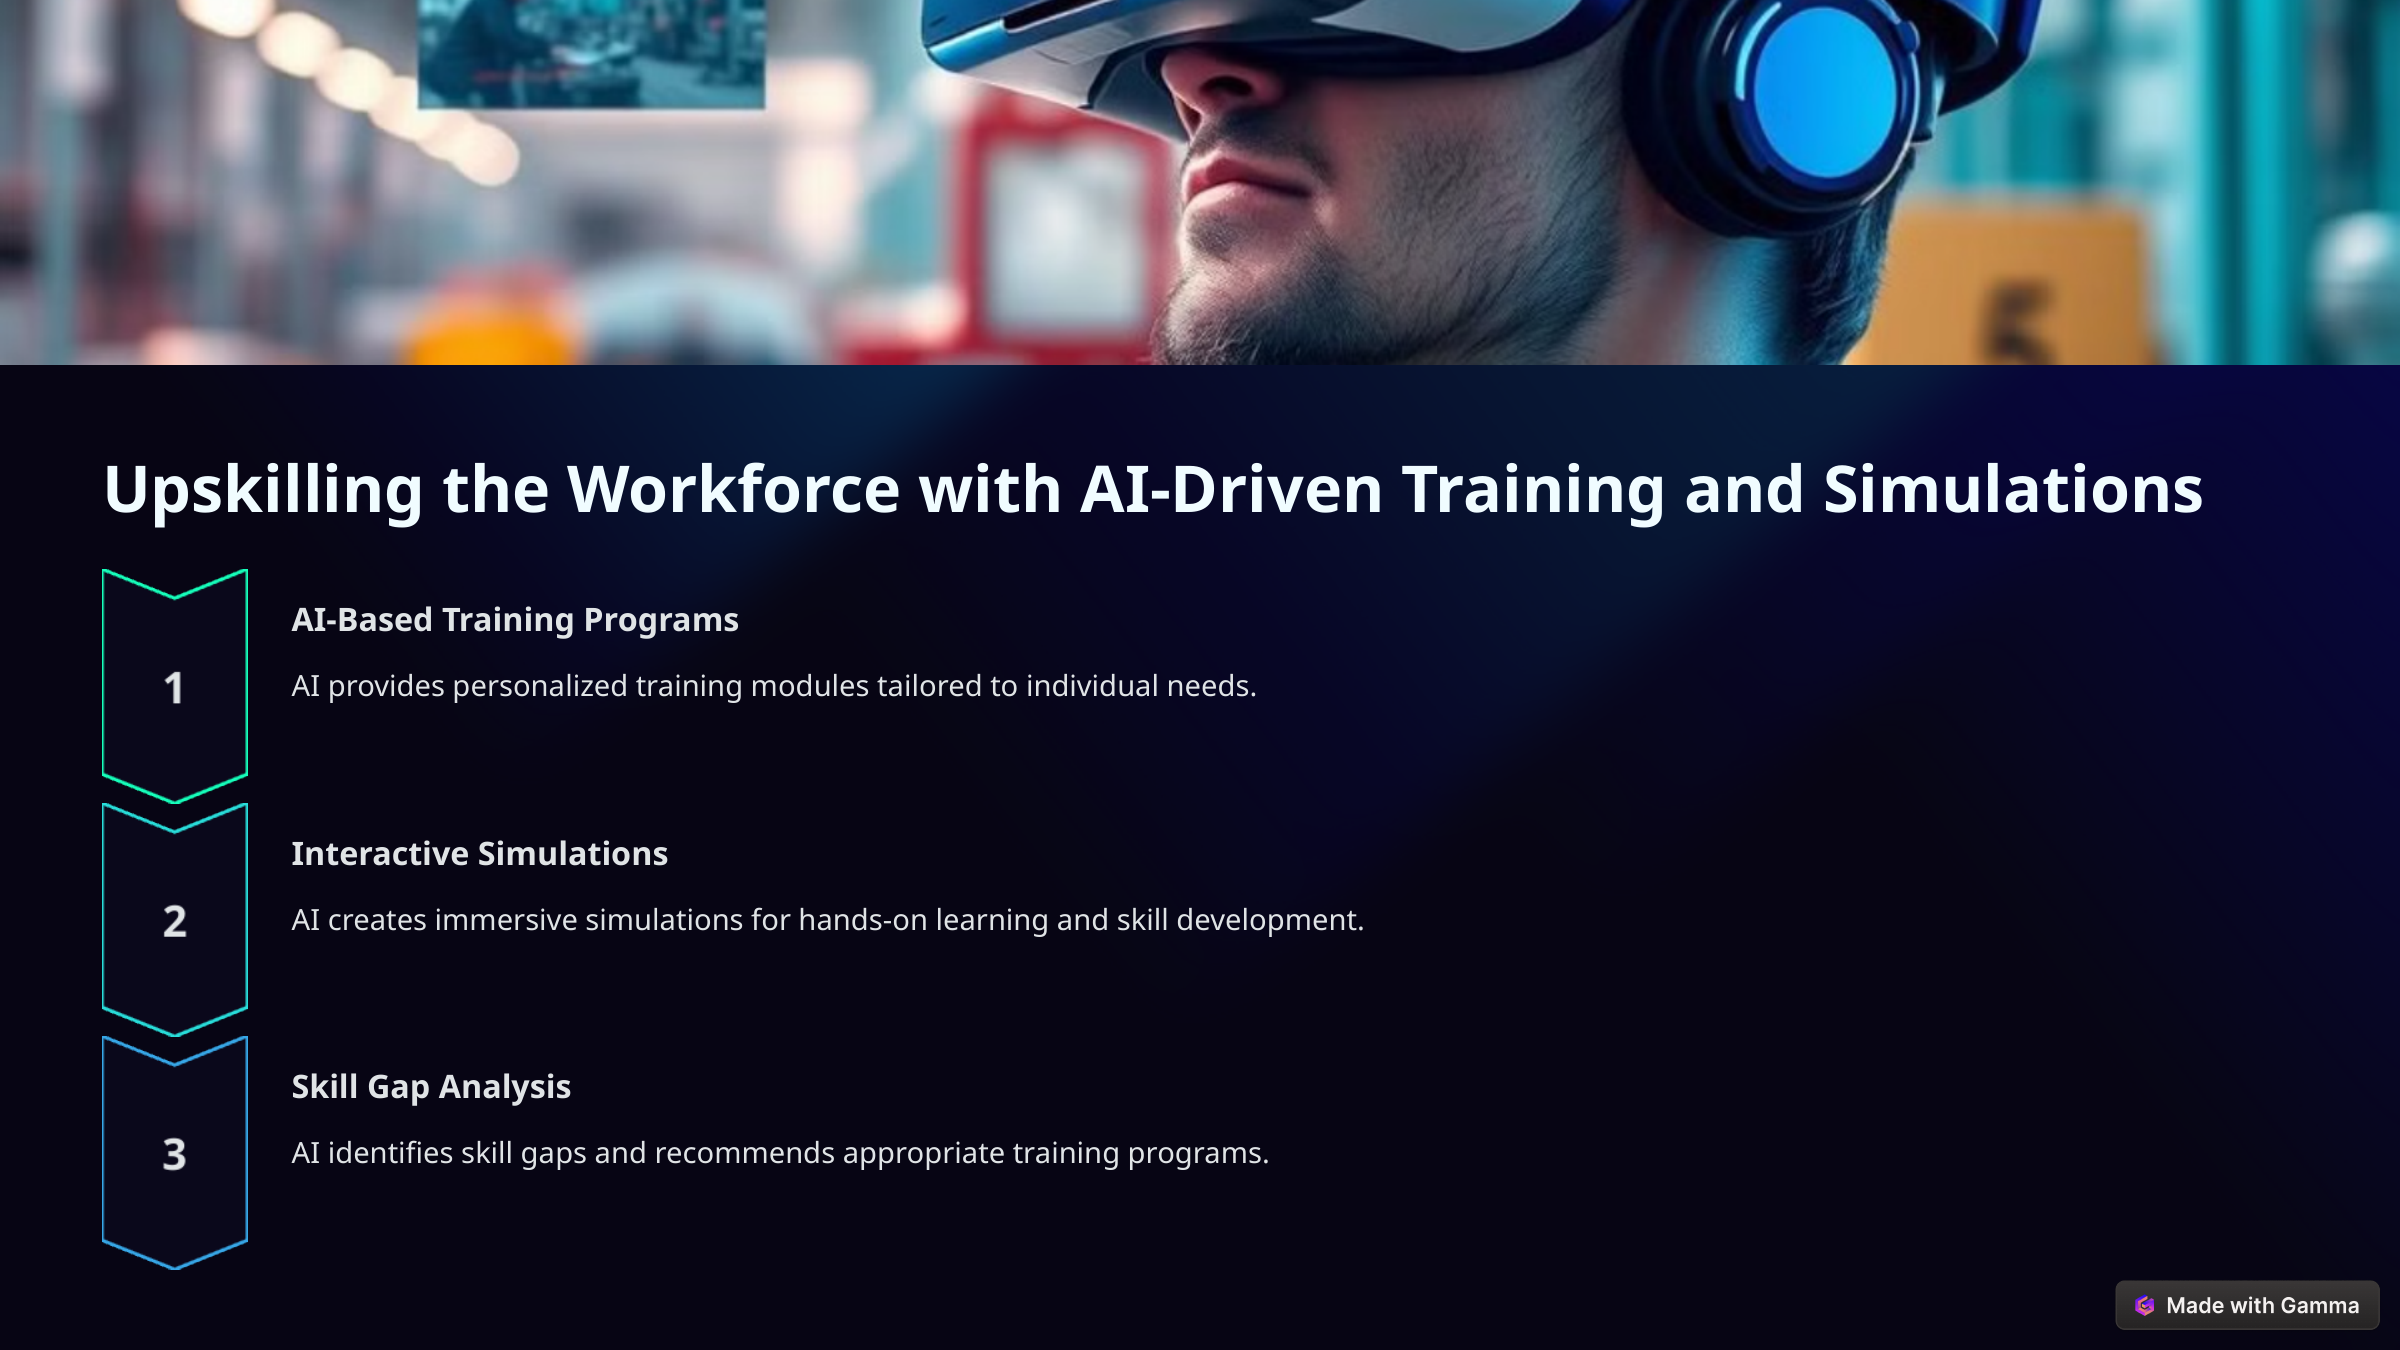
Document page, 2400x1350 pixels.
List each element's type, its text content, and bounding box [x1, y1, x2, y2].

text_box Skill Gap Analysis [291, 1065, 616, 1107]
picture [0, 0, 2400, 365]
text_box AI-Based Training Programs [291, 598, 719, 640]
text_box AI provides personalized training modules tailored to individual needs. [291, 656, 2298, 704]
text_box AI creates immersive simulations for hands-on learning and skill development. [291, 890, 2298, 937]
text_box AI identifies skill gaps and recommends appropriate training programs. [291, 1123, 2298, 1171]
text_box Upskilling the Workforce with AI-Driven Training and Simulations [102, 444, 2075, 526]
picture [102, 569, 248, 1270]
text_box Interactive Simulations [291, 832, 646, 873]
picture [2106, 1271, 2389, 1339]
